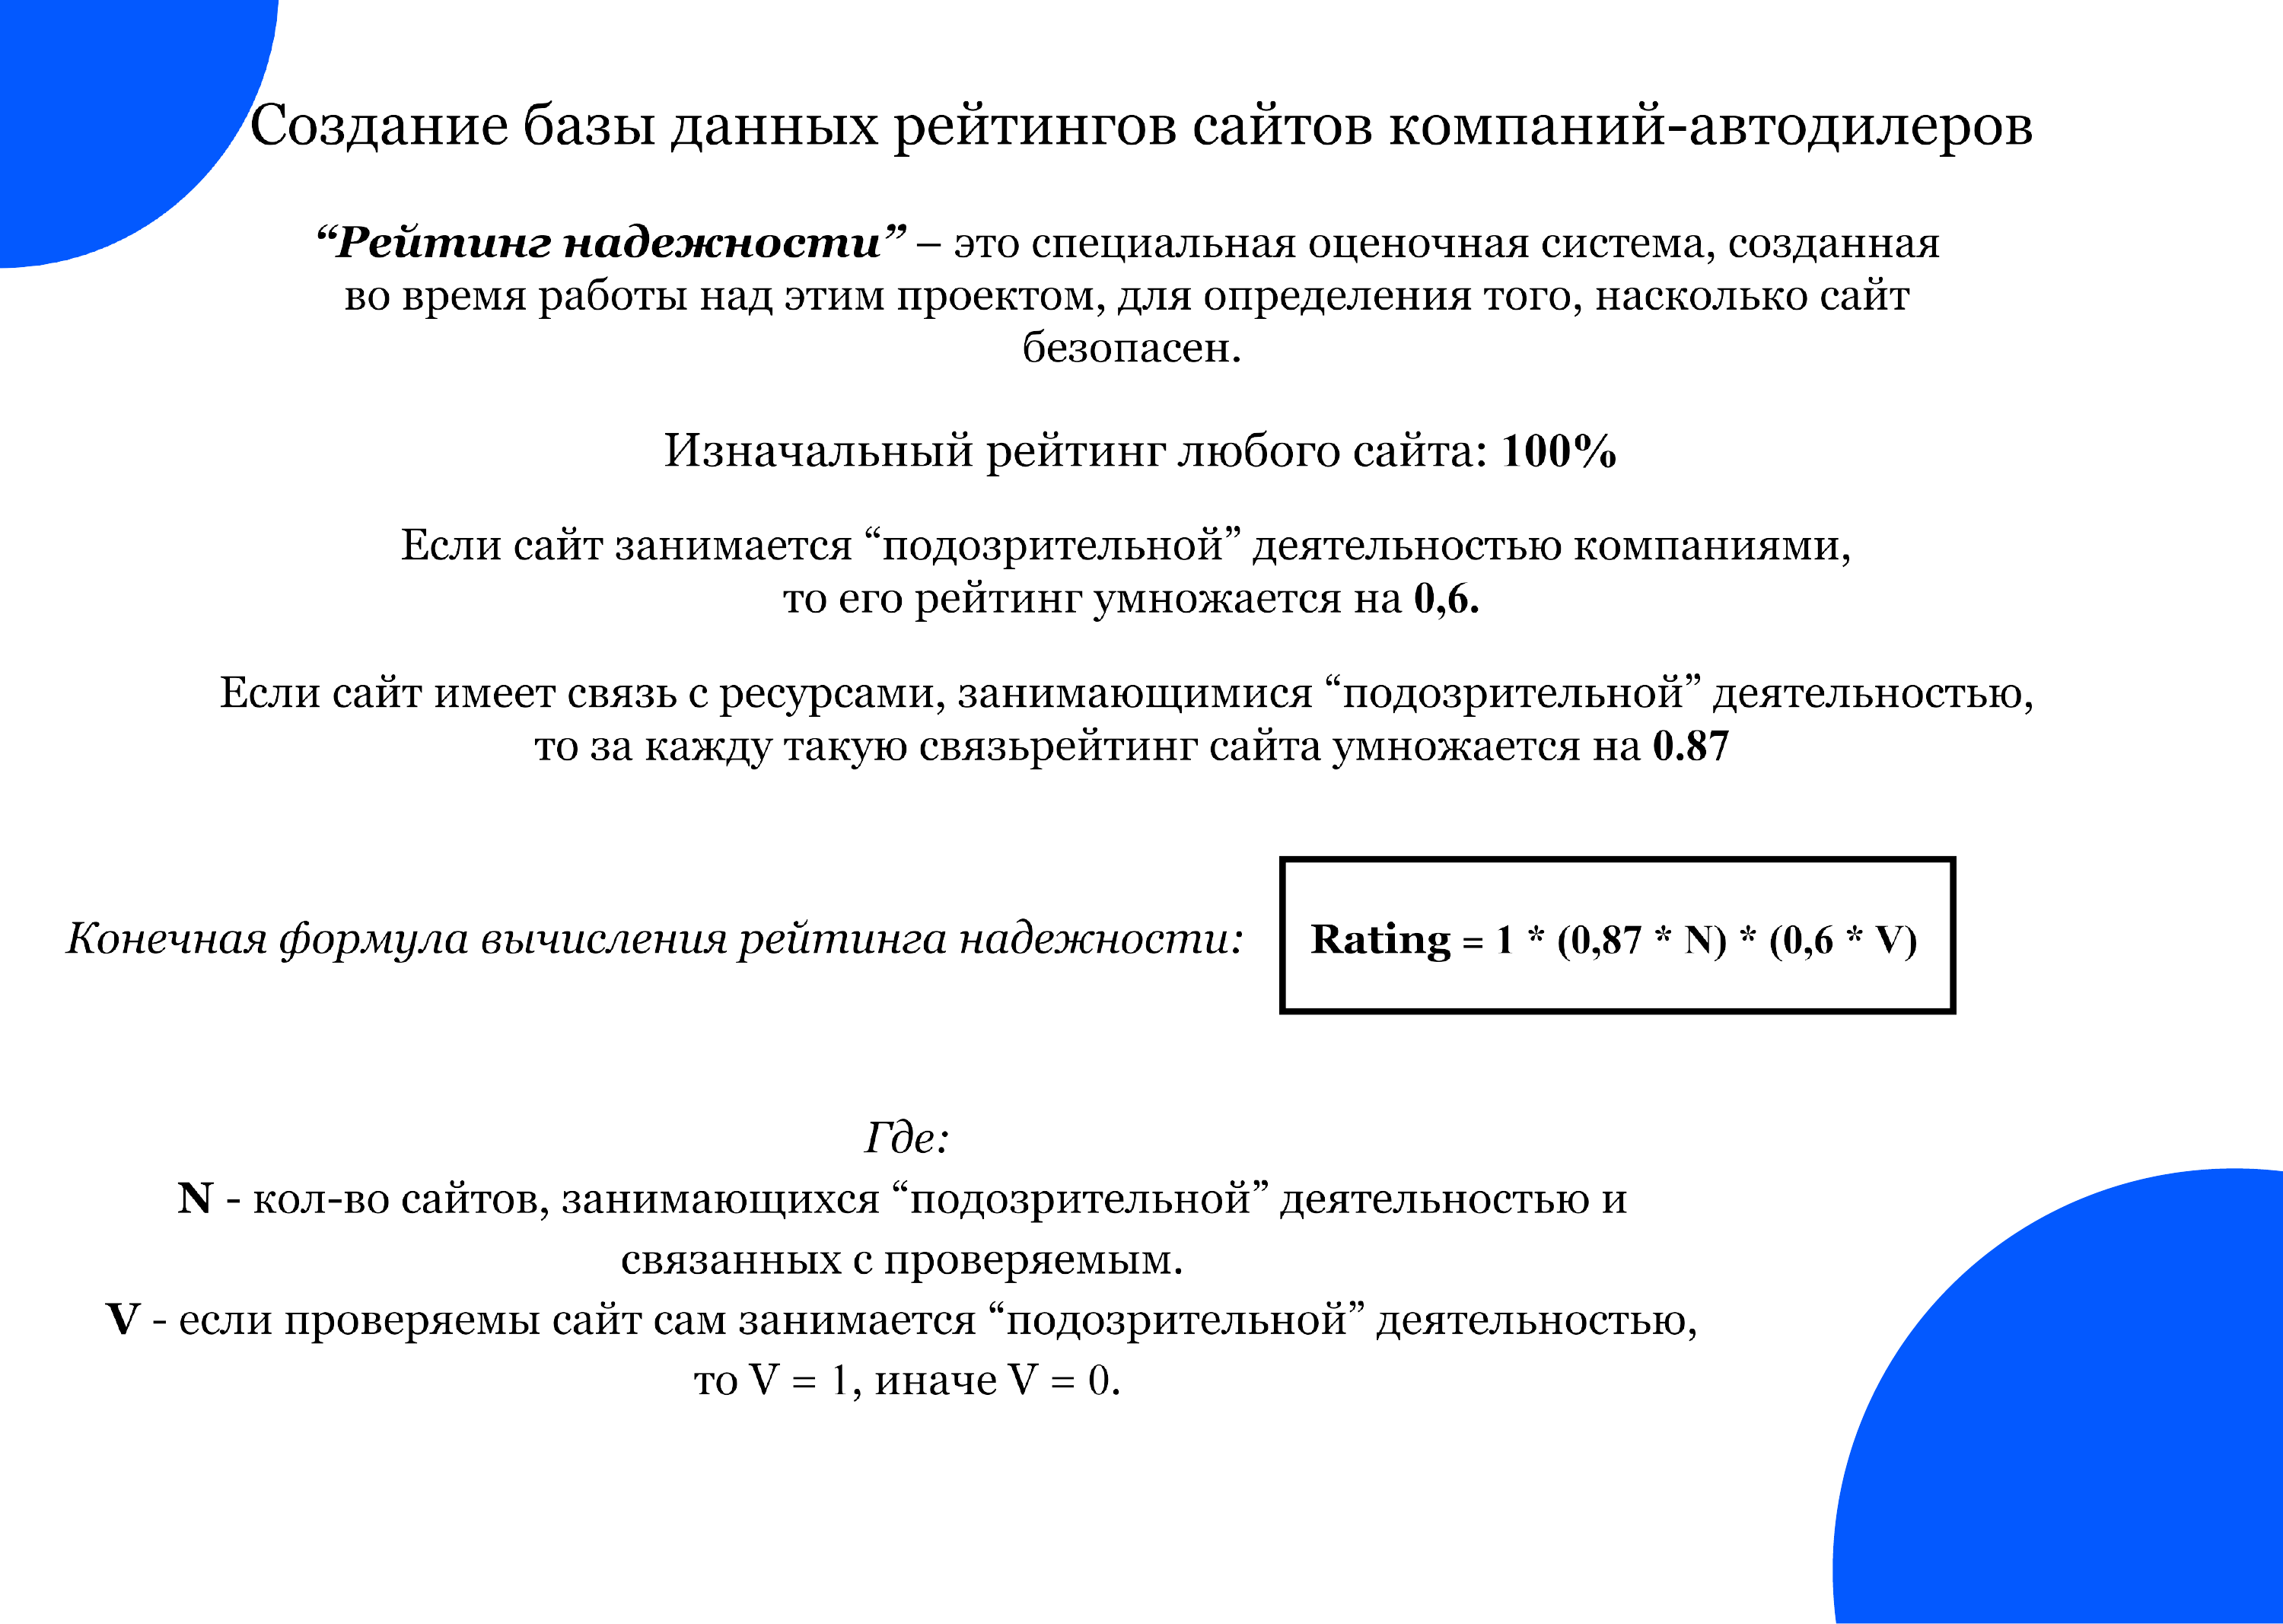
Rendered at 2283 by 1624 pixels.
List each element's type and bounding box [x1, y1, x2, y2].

picture [0, 0, 2032, 363]
picture [664, 430, 1616, 477]
picture [105, 1119, 1696, 1402]
picture [220, 673, 2032, 769]
text_box [1279, 855, 1957, 1015]
picture [65, 919, 1243, 963]
picture [401, 526, 1849, 622]
text_box [1832, 1168, 2283, 1624]
picture [1311, 921, 1917, 962]
